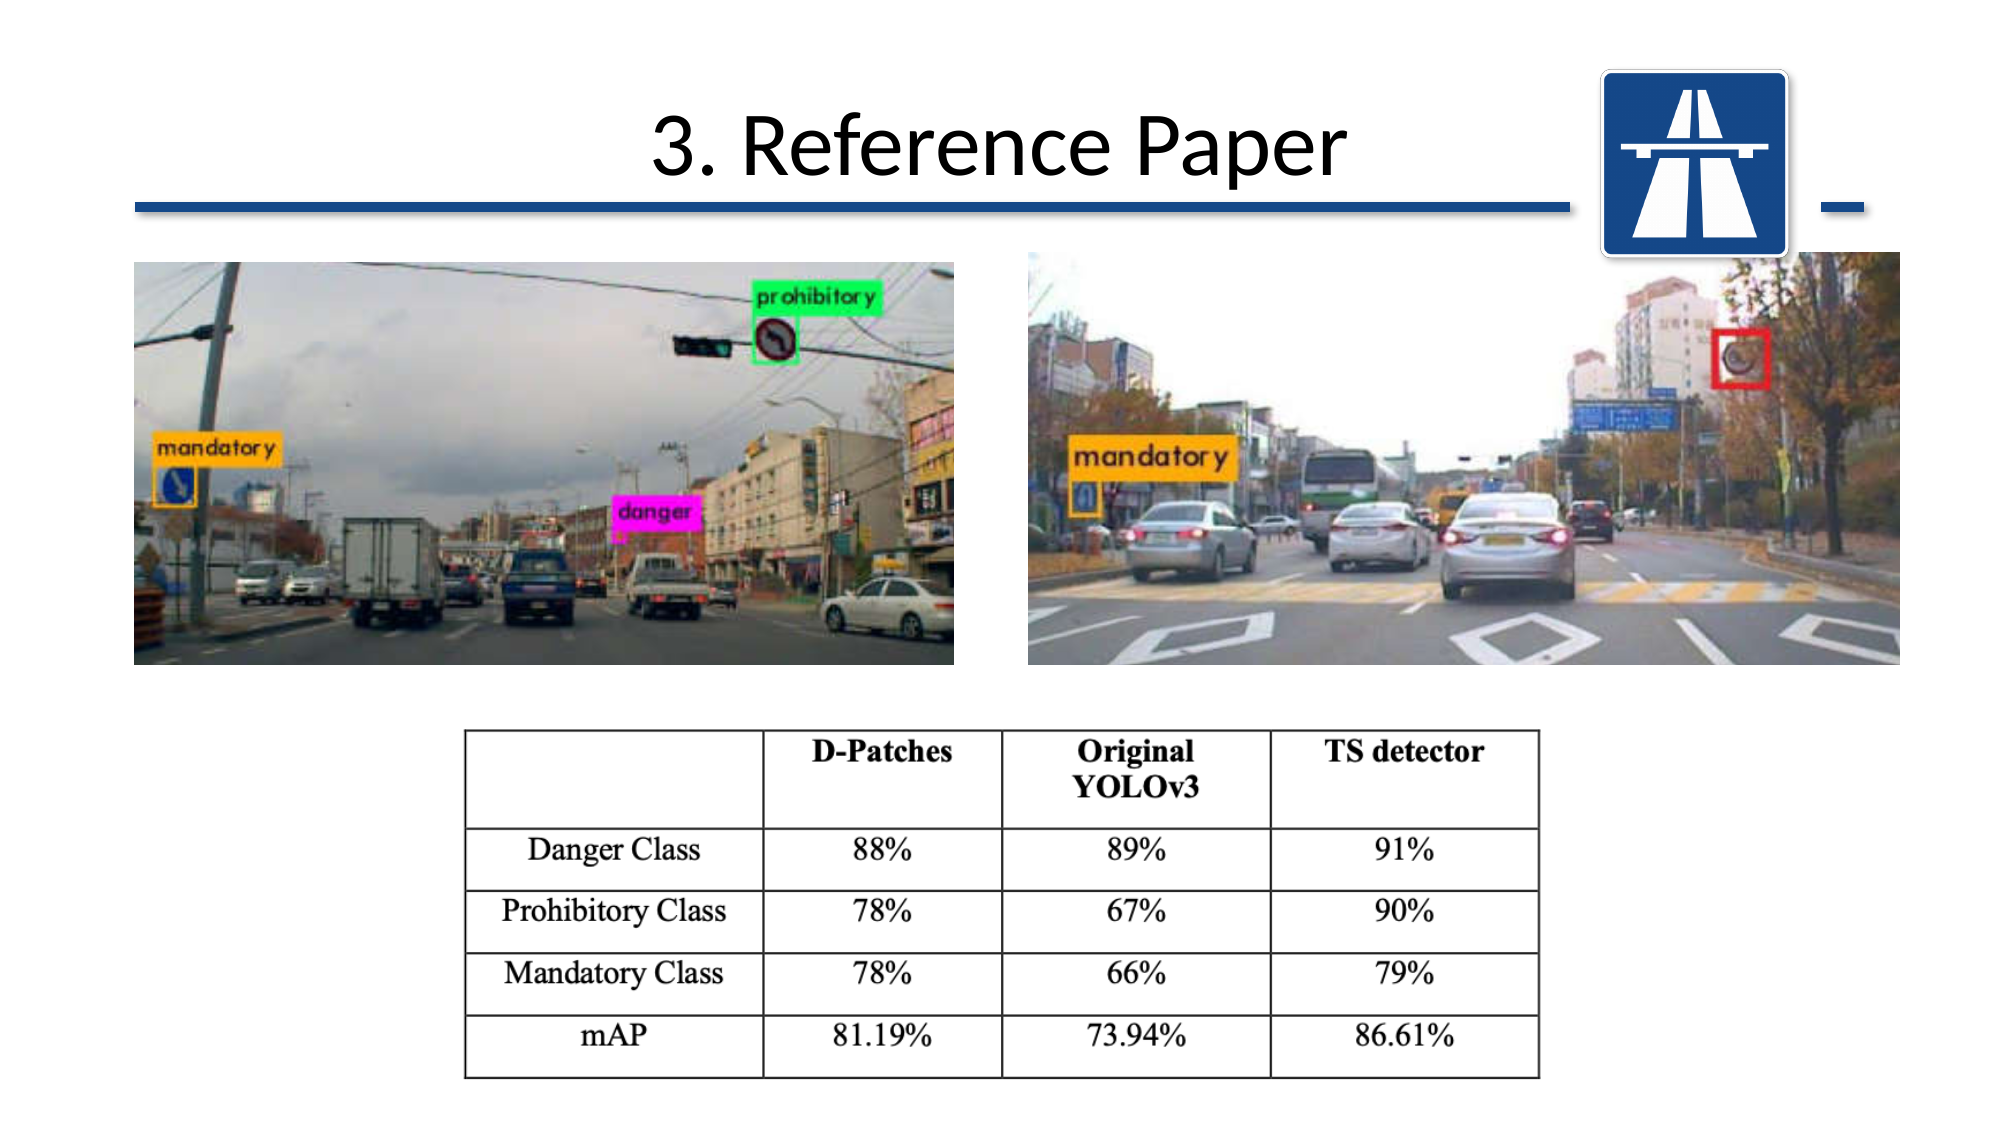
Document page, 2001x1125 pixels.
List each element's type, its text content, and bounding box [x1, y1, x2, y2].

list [134, 269, 955, 666]
title 3. Reference Paper [99, 45, 1900, 233]
picture [449, 712, 1550, 1094]
picture [1027, 249, 1901, 666]
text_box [134, 69, 1865, 259]
